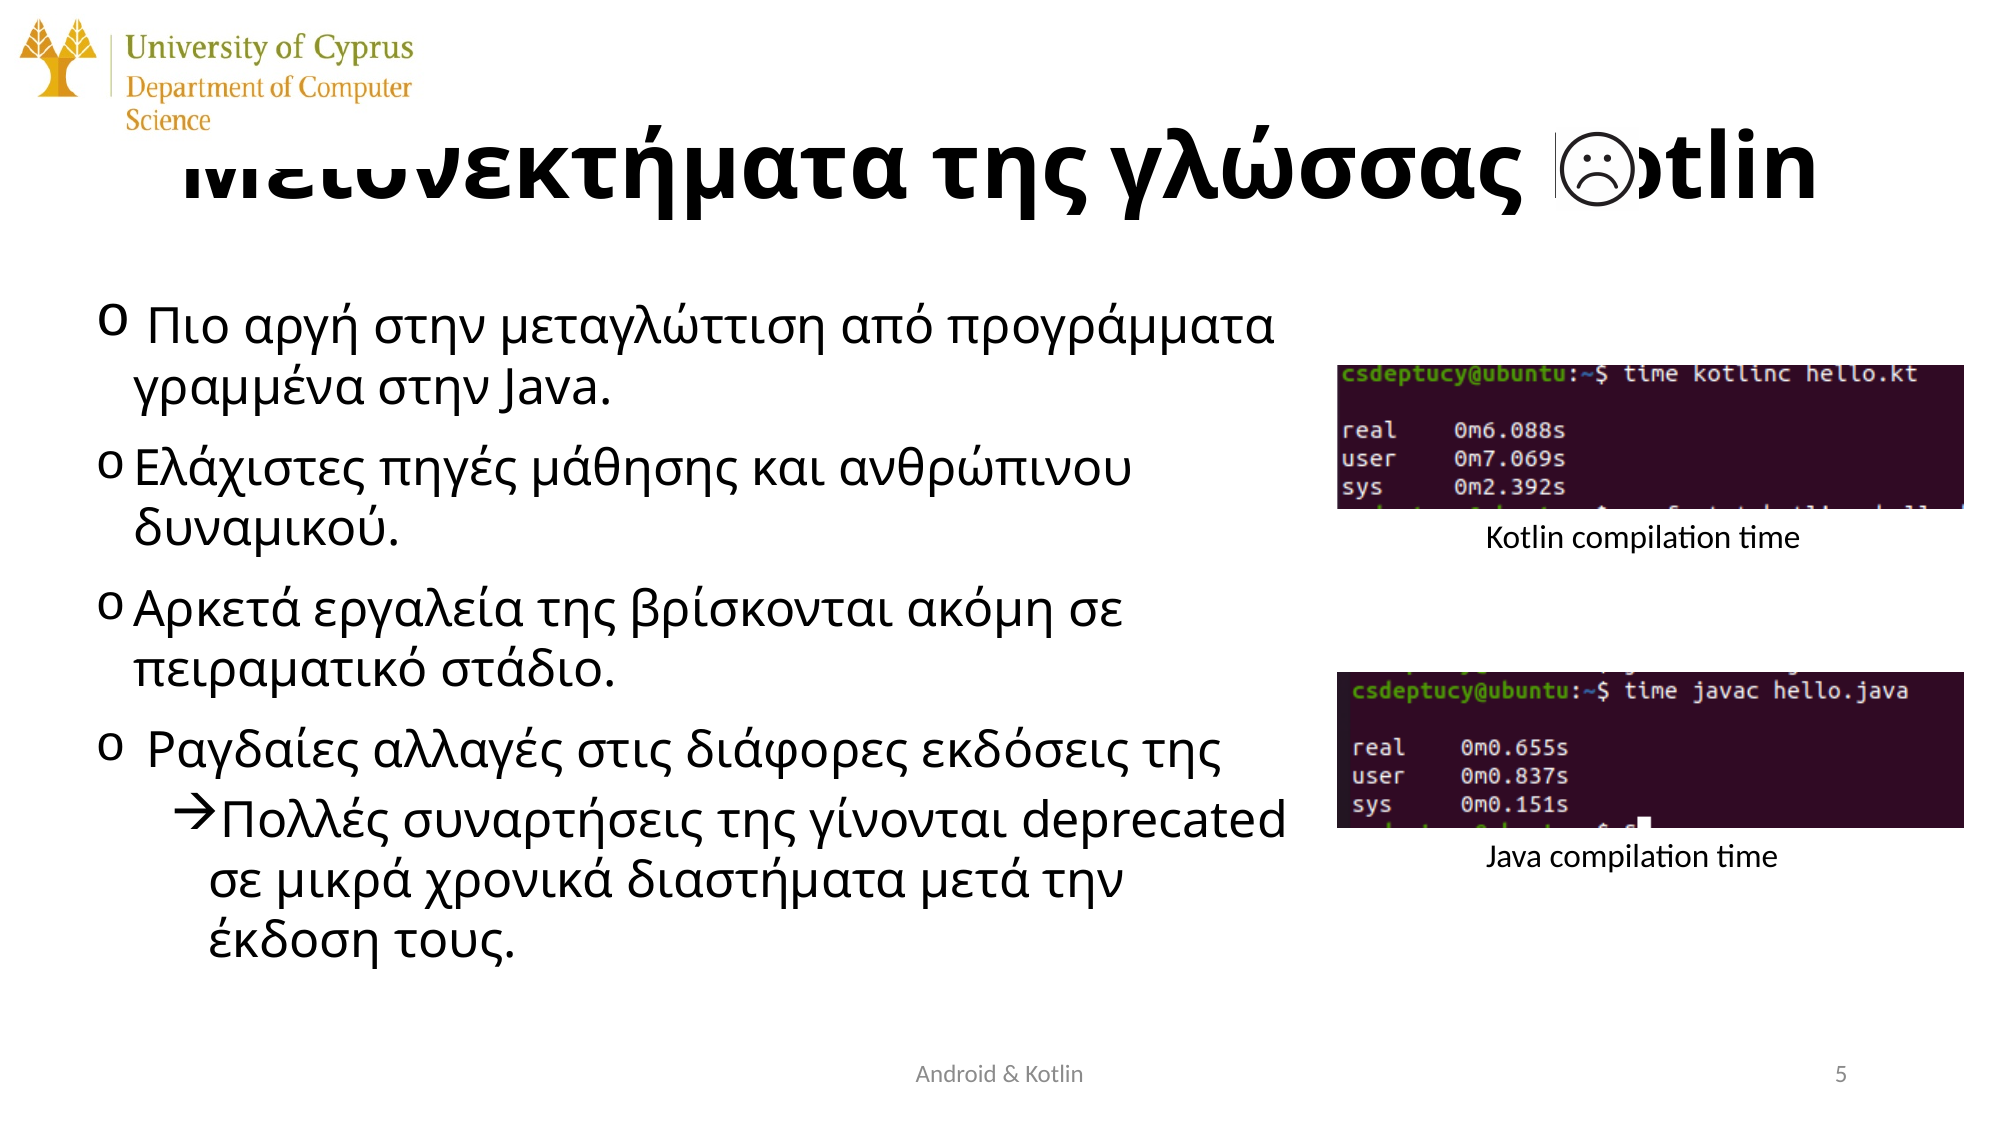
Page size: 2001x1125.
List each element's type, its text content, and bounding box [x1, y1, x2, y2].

picture [0, 0, 439, 169]
slide_number 5 [1412, 1042, 1863, 1103]
title Μειονεκτήματα της γλώσσας Kotlin [137, 59, 1863, 278]
picture [1556, 127, 1639, 211]
text_box Java compilation time [1471, 827, 2000, 882]
picture [1337, 672, 1964, 828]
footer Android & Kotlin [662, 1042, 1338, 1103]
list Πιο αργή στην μεταγλώττιση από προγράμματα γραμμένα στην Java. Ελάχιστες πηγές μάθησης και ανθρώπινου δυναμικού. Αρκετά εργαλεία της βρίσκονται ακόμη σε πειραματικό στάδιο. Ραγδαίες αλλαγές στις διάφορες εκδόσεις της Πολλές συναρτήσεις της γίνονται deprecated σε μικρά χρονικά διαστήματα μετά την έκδοση τους. [80, 277, 1316, 992]
text_box Kotlin compilation time [1471, 508, 2000, 563]
picture [1337, 365, 1964, 509]
